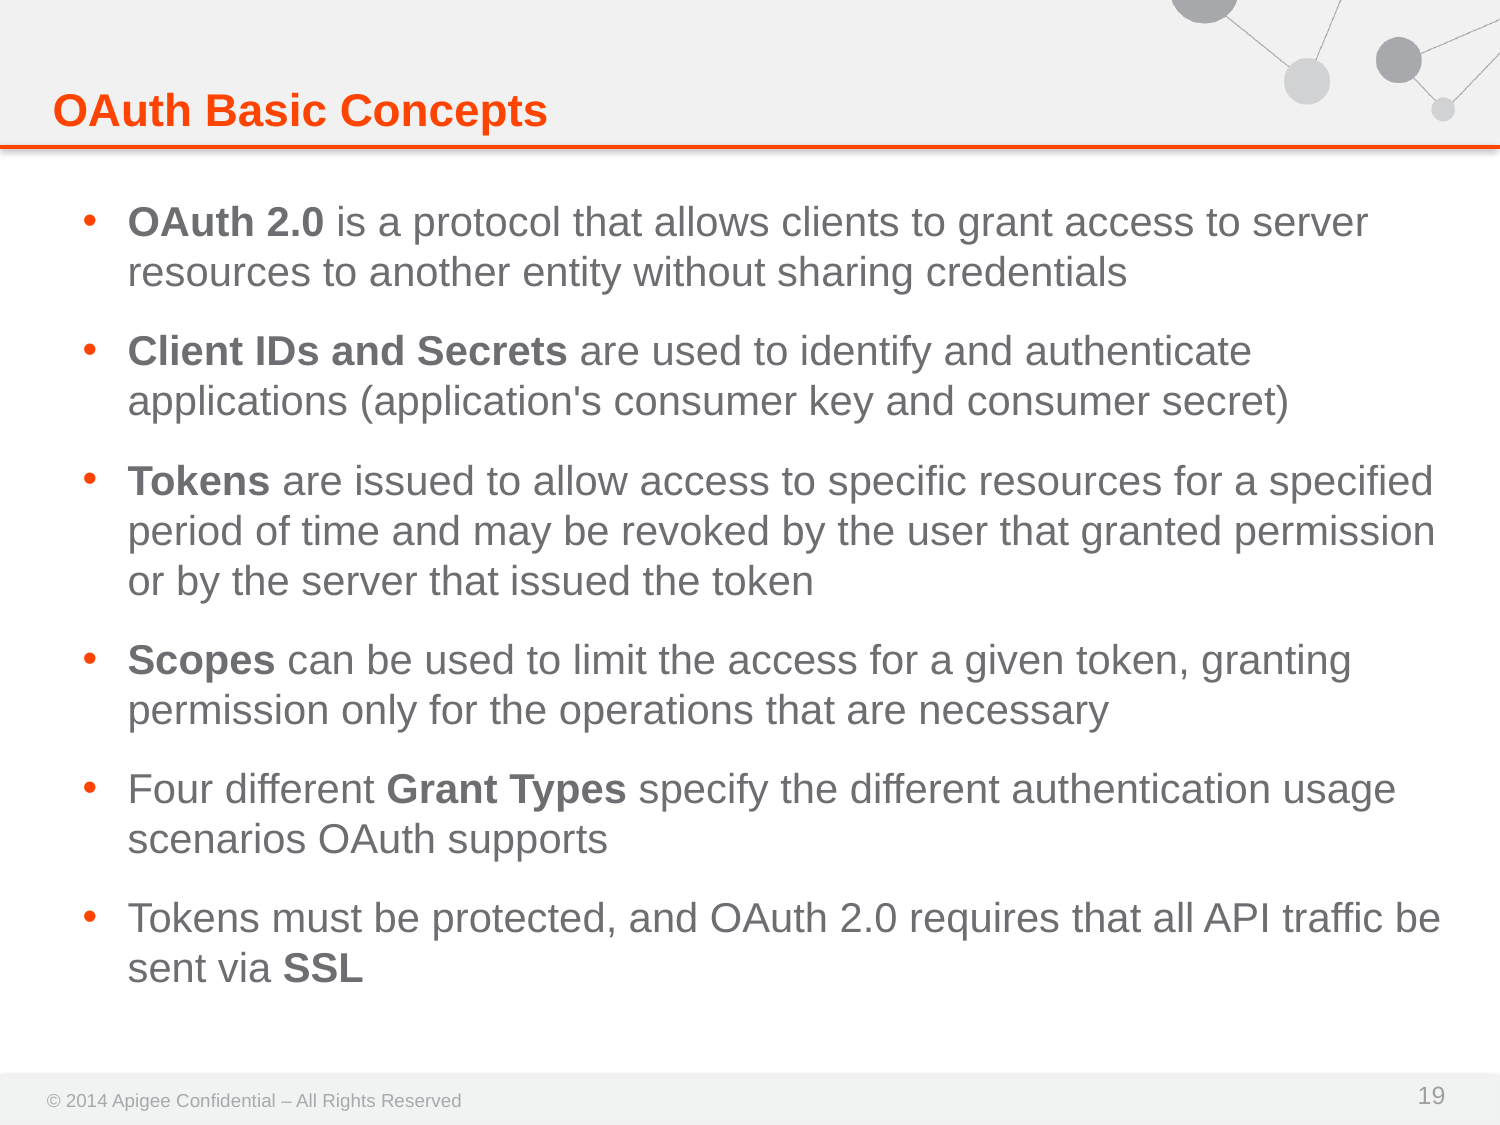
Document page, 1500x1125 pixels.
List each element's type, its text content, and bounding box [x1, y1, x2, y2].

title OAuth Basic Concepts [37, 72, 1146, 133]
picture [0, 0, 1500, 145]
slide_number 19 [1110, 1066, 1461, 1125]
text_box OAuth 2.0 is a protocol that allows clients to grant access to server resources to another entity without sharing credentials Client IDs and Secrets are used to identify and authenticate applications (application's consumer key and consumer secret) Tokens are issued to allow access to specific resources for a specified period of time and may be revoked by the user that granted permission or by the server that issued the token Scopes can be used to limit the access for a given token, granting permission only for the operations that are necessary Four different Grant Types specify the different authentication usage scenarios OAuth supports Tokens must be protected, and OAuth 2.0 requires that all API traffic be sent via SSL [37, 187, 1479, 1066]
